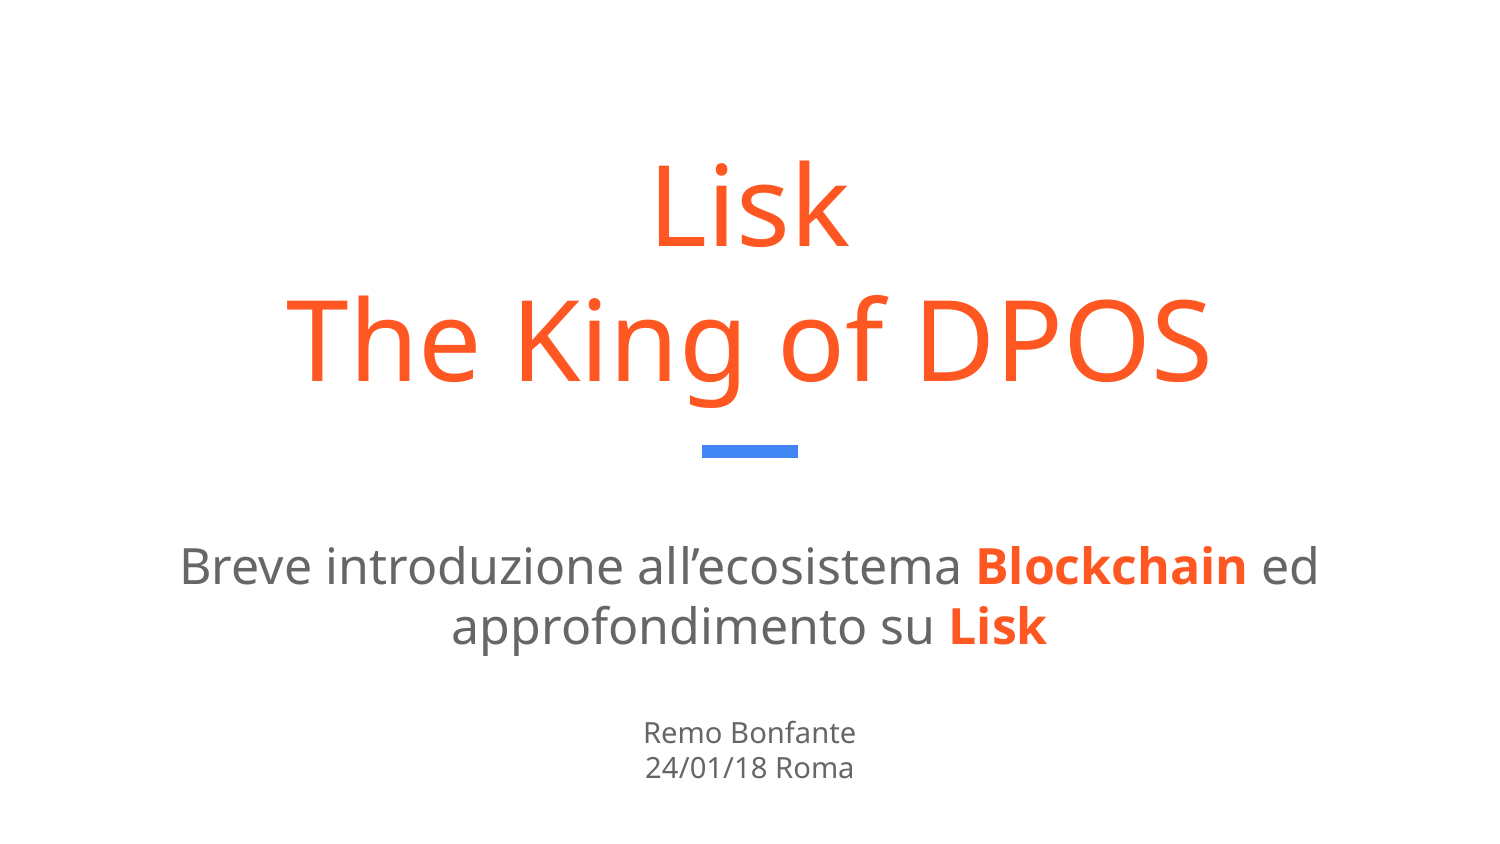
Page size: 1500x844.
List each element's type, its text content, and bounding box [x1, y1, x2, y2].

subtitle Breve introduzione all’ecosistema Blockchain ed approfondimento su Lisk Remo Bonfante 24/01/18 Roma [51, 519, 1449, 804]
title Lisk The King of DPOS [51, 97, 1449, 419]
